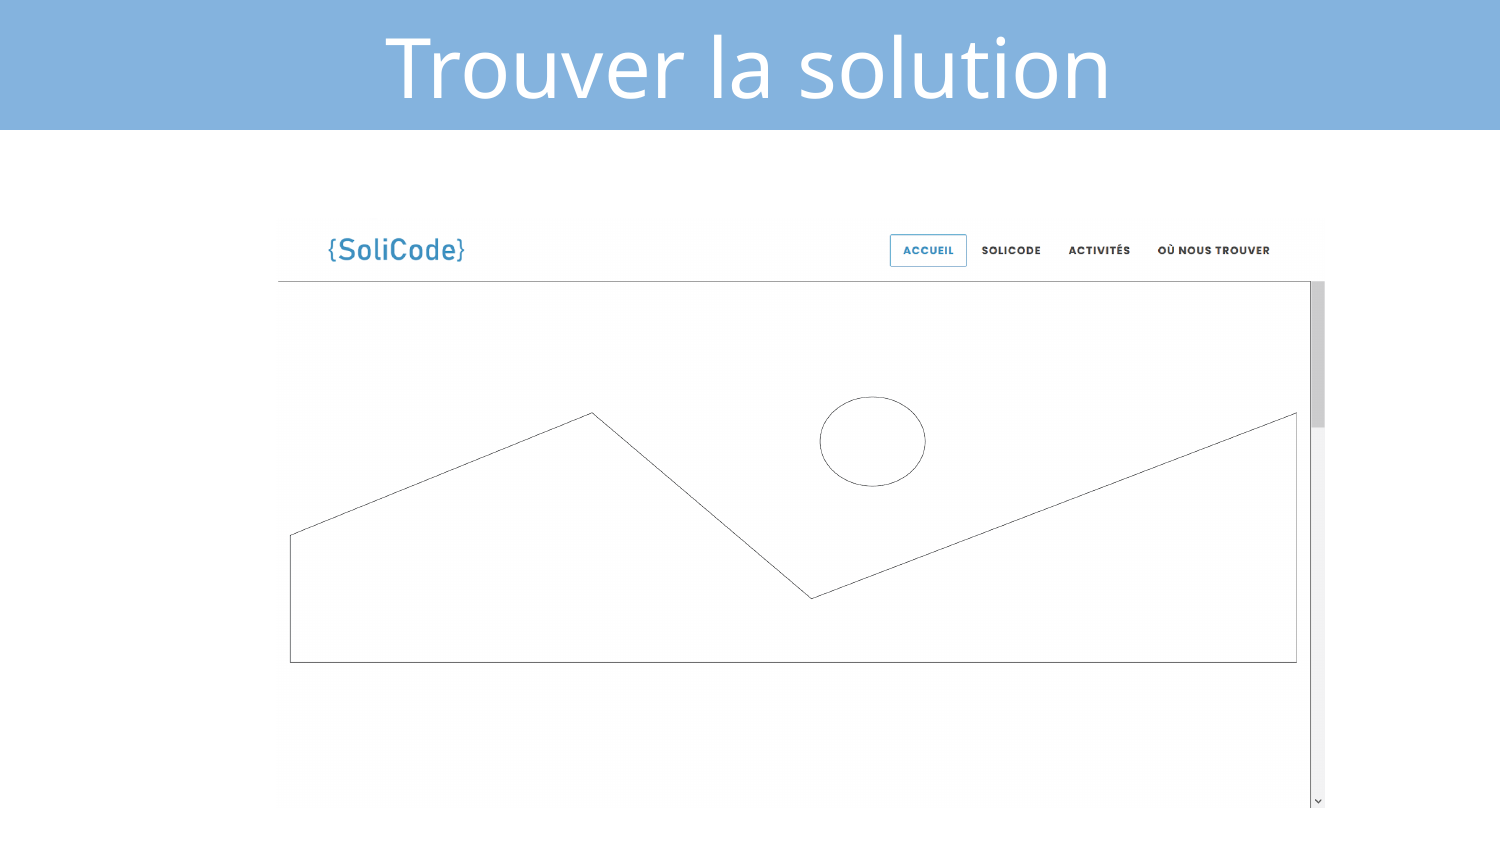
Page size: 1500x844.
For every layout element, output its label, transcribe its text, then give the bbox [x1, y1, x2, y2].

picture [276, 218, 1326, 808]
text_box Trouver la solution [0, 0, 1500, 130]
